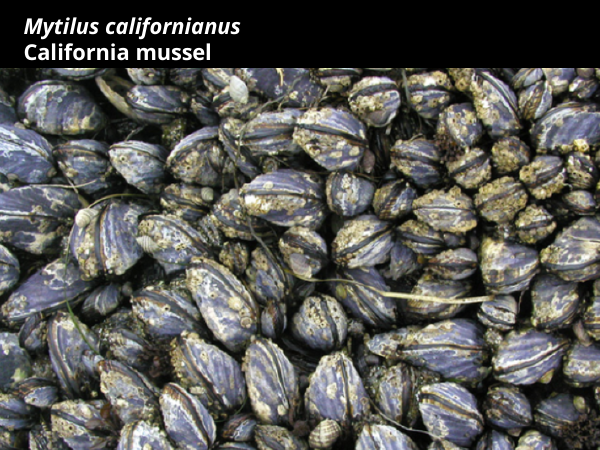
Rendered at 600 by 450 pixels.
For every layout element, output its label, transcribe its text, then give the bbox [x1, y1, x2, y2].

text_box Mytilus californianus California mussel [8, 5, 327, 68]
picture [0, 68, 600, 450]
